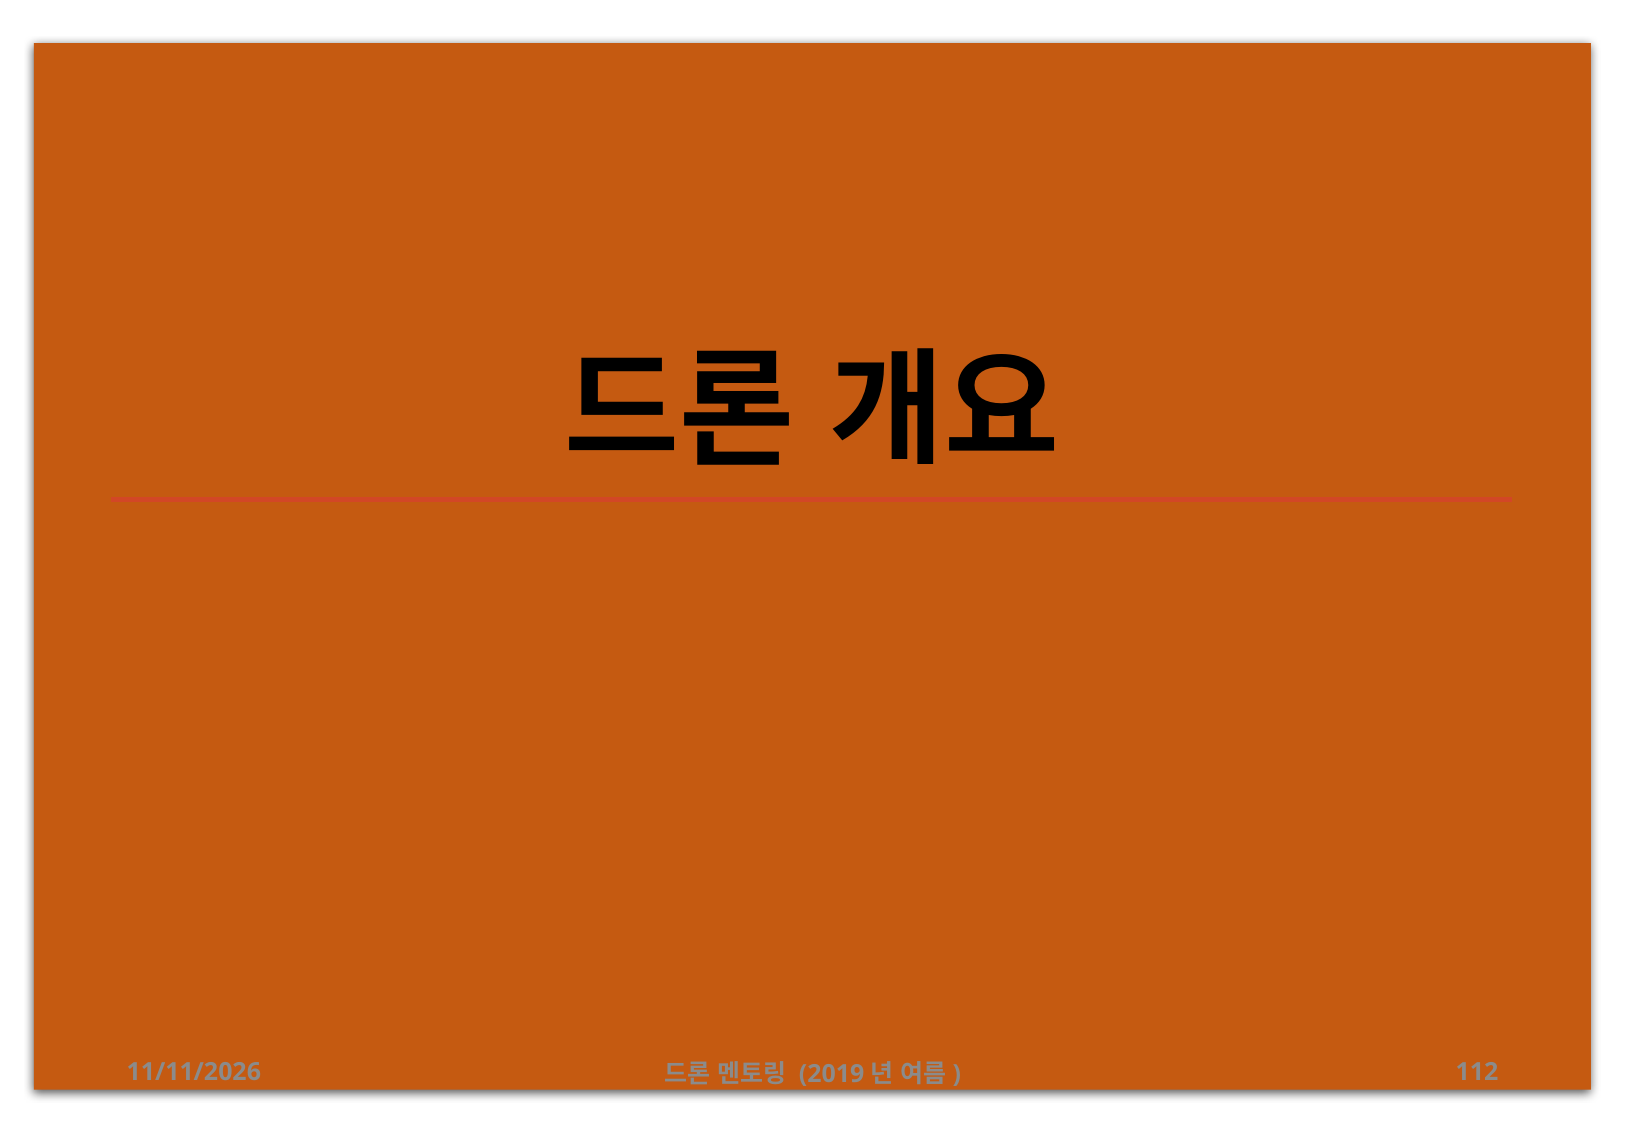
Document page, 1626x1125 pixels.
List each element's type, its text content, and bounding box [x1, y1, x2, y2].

footer 드론 멘토링 (2019년 여름) [538, 1042, 1087, 1103]
slide_number 112 [1433, 1042, 1514, 1103]
title 드론 개요 [110, 325, 1513, 500]
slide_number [111, 1042, 303, 1103]
